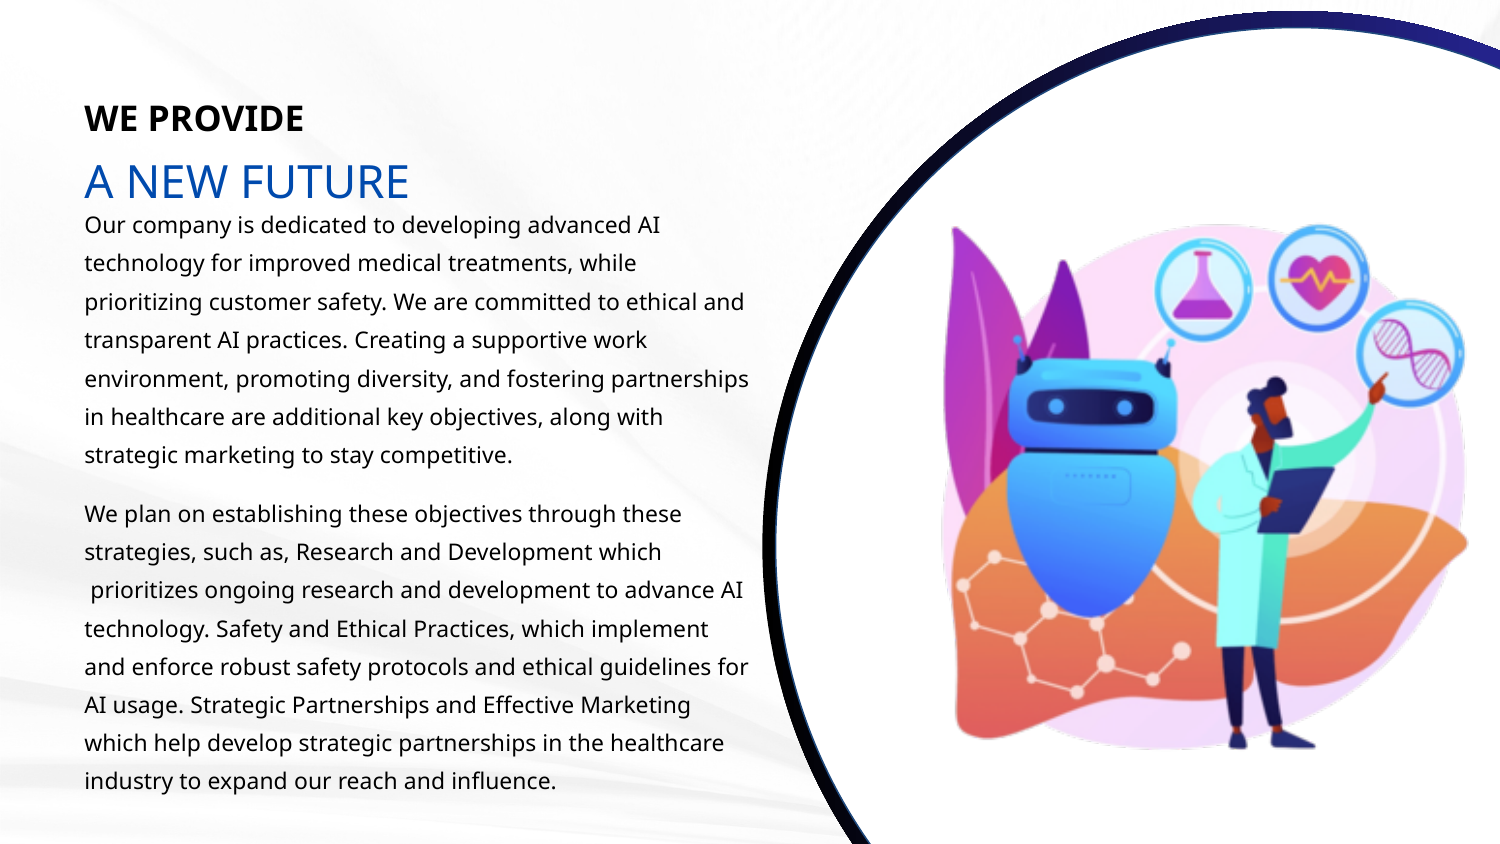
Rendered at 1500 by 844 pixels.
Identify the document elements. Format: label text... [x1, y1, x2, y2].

picture [857, 138, 1500, 835]
text_box [762, 250, 869, 844]
text_box [976, 27, 1500, 137]
text_box WE PROVIDE [84, 78, 389, 130]
text_box Our company is dedicated to developing advanced AI technology for improved medical treatments, while prioritizing customer safety. We are committed to ethical and transparent AI practices. Creating a supportive work environment, promoting diversity, and fostering partnerships in healthcare are additional key objectives, along with strategic marketing to stay competitive. [84, 199, 763, 469]
text_box We plan on establishing these objectives through these strategies, such as, Research and Development which prioritizes ongoing research and development to advance AI technology. Safety and Ethical Practices, which implement and enforce robust safety protocols and ethical guidelines for AI usage. Strategic Partnerships and Effective Marketing which help develop strategic partnerships in the healthcare industry to expand our reach and influence. [84, 489, 750, 833]
text_box [0, 0, 1500, 844]
text_box A NEW FUTURE [84, 130, 605, 199]
text_box [775, 275, 852, 817]
text_box [953, 11, 1500, 137]
